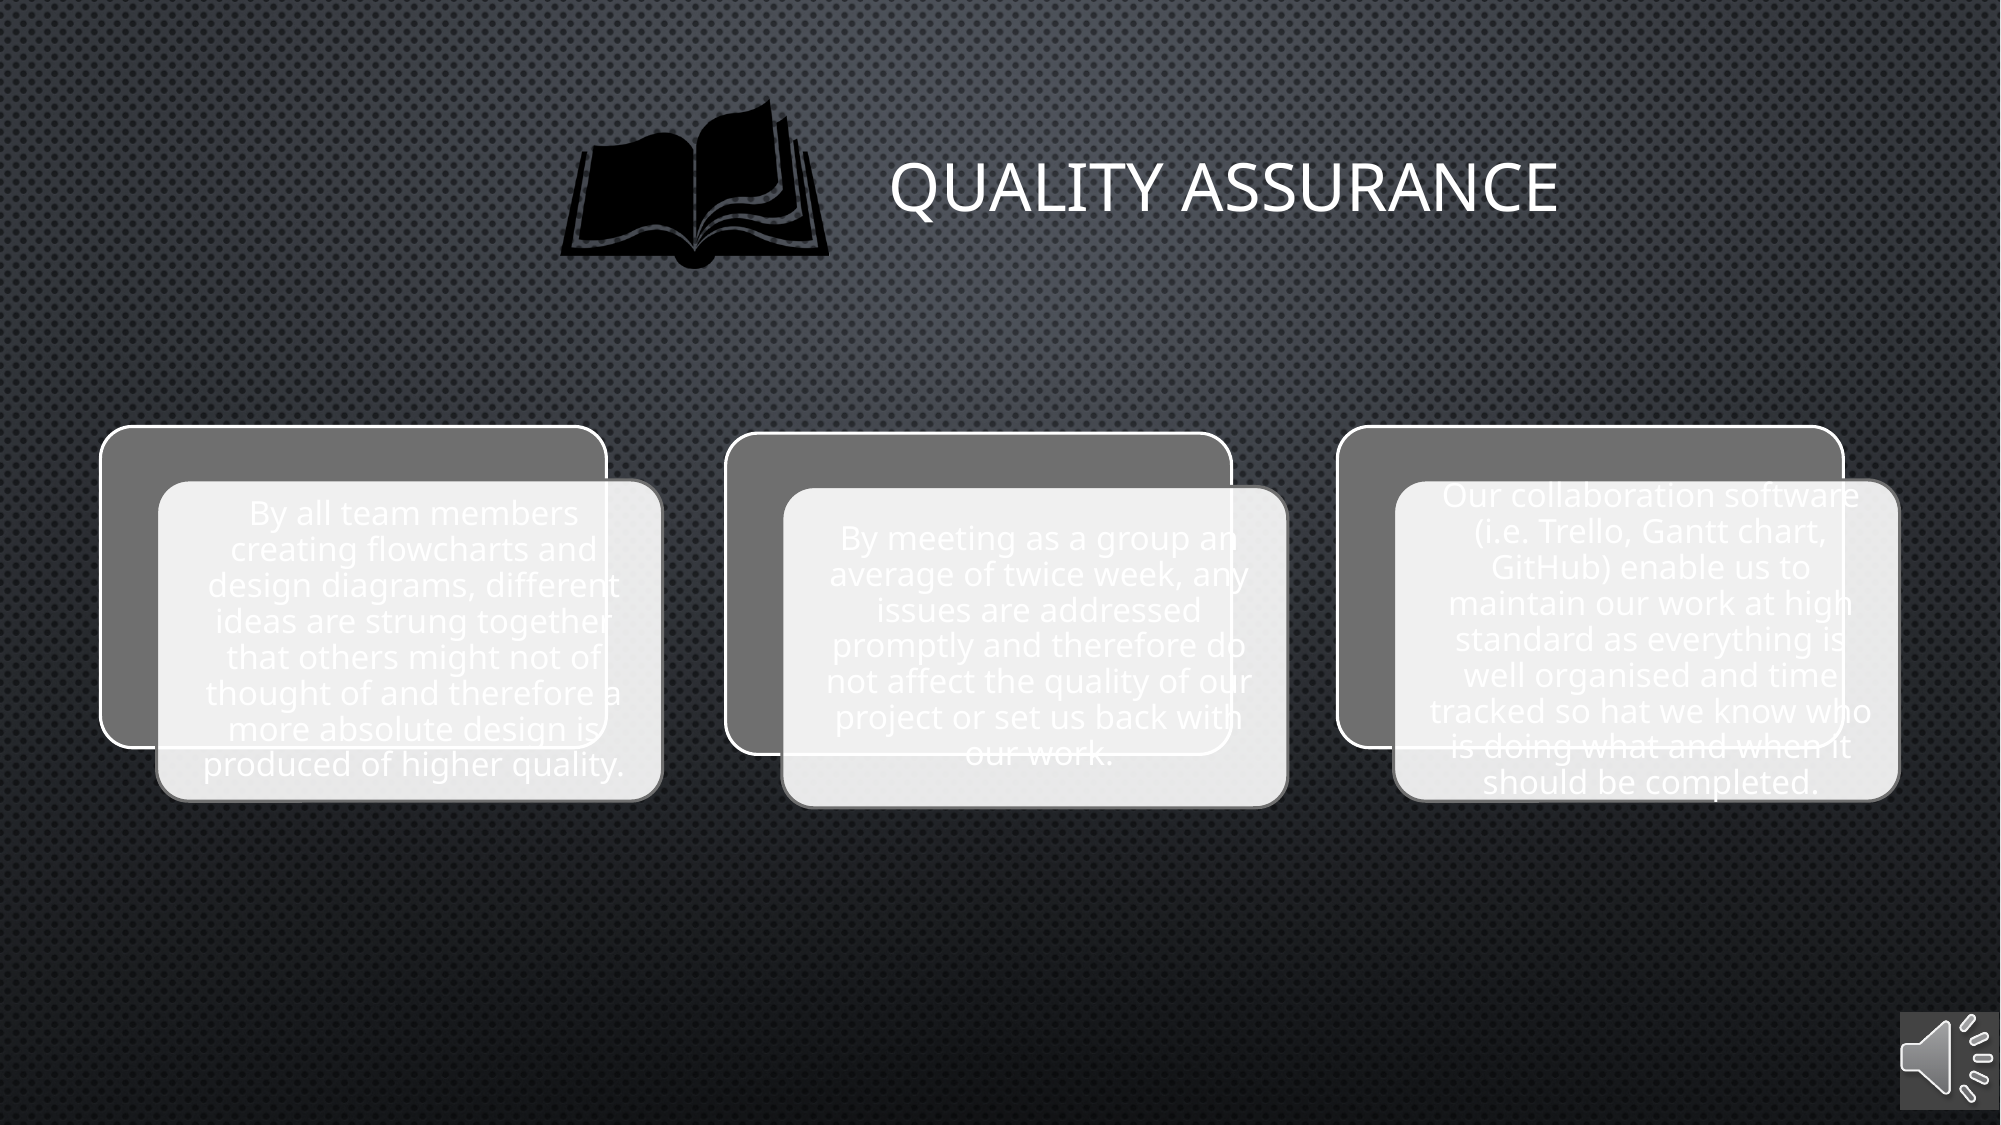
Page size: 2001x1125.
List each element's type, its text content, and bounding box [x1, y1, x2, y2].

picture [556, 93, 835, 277]
picture [1899, 1010, 2000, 1112]
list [100, 362, 1900, 919]
title Quality assurance [873, 64, 1601, 306]
